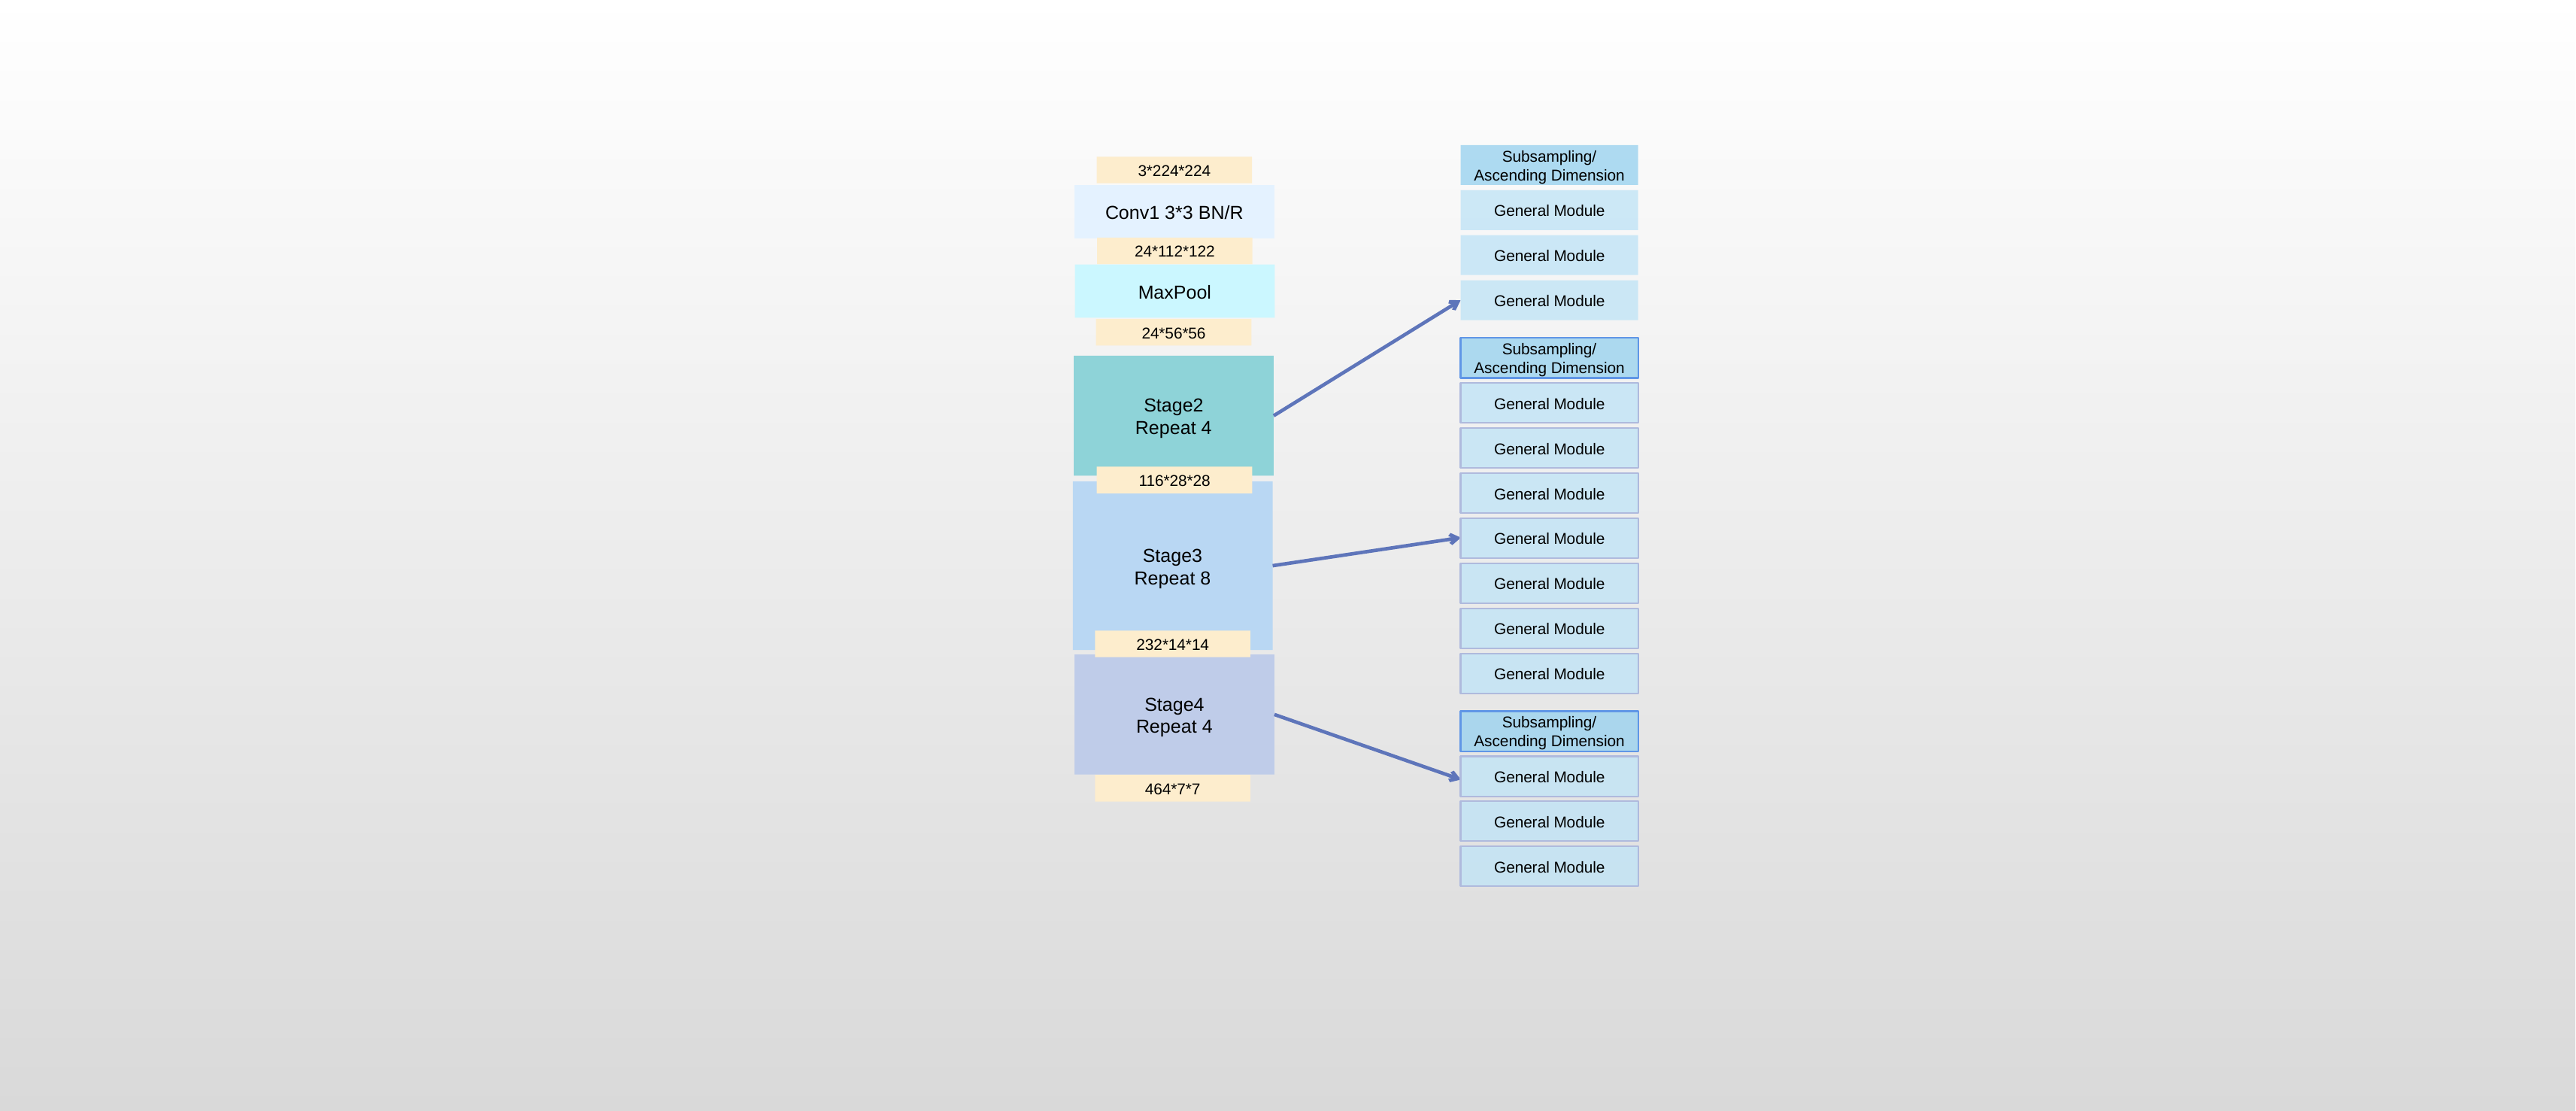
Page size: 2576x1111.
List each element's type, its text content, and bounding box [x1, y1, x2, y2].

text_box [1460, 801, 1638, 842]
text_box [1460, 190, 1638, 230]
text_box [1460, 653, 1638, 694]
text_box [1460, 473, 1638, 514]
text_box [1460, 235, 1638, 275]
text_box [1460, 144, 1638, 185]
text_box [1096, 156, 1253, 184]
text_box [1460, 846, 1638, 887]
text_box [1097, 237, 1253, 265]
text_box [1460, 608, 1638, 648]
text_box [1072, 280, 1638, 802]
text_box Conv1 3*3 BN/R [1074, 185, 1274, 238]
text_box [1460, 428, 1638, 469]
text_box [1096, 319, 1252, 346]
text_box MaxPool [1074, 264, 1275, 318]
